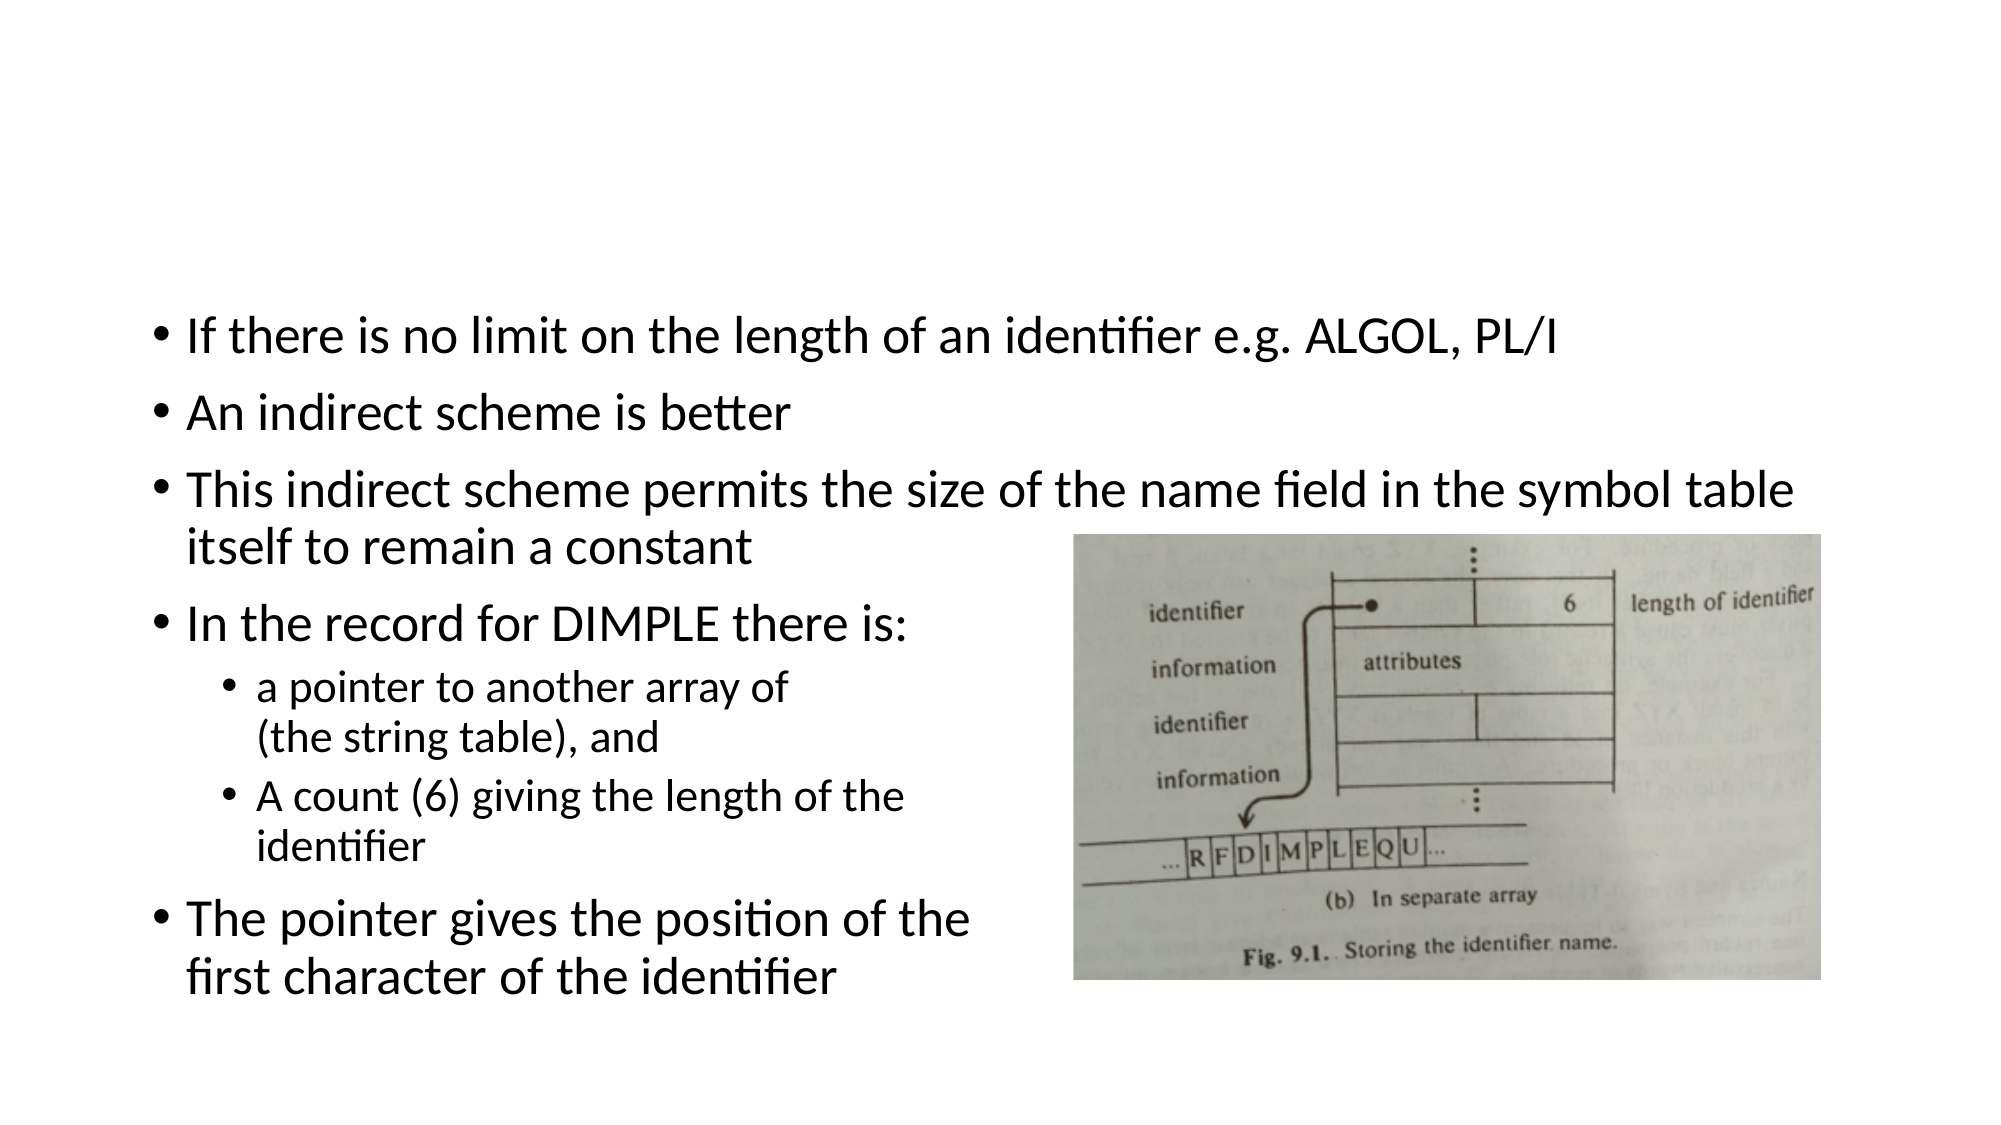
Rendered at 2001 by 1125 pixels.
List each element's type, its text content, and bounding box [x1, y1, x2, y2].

picture [1072, 534, 1821, 980]
list If there is no limit on the length of an identifier e.g. ALGOL, PL/I An indirect scheme is better This indirect scheme permits the size of the name field in the symbol table itself to remain a constant In the record for DIMPLE there is: a pointer to another array of characters (the string table), and A count (6) giving the length of the identifier The pointer gives the position of the f first character of the identifier [137, 299, 1863, 1014]
